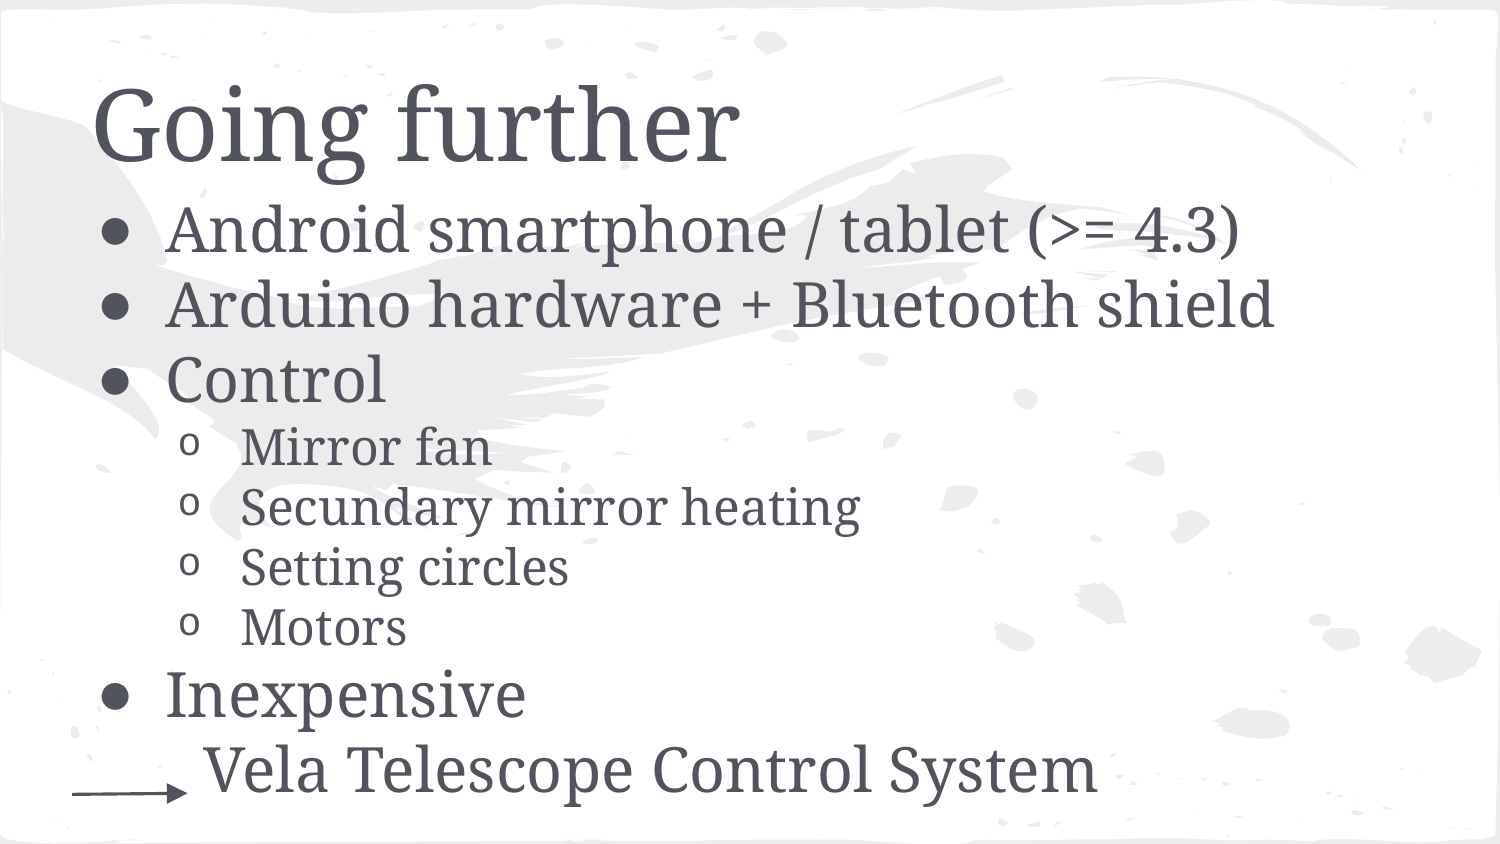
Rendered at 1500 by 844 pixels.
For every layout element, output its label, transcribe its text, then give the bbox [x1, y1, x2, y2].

list Android smartphone / tablet (>= 4.3) Arduino hardware + Bluetooth shield Control Mirror fan Secundary mirror heating Setting circles Motors Inexpensive Vela Telescope Control System [75, 175, 1425, 771]
title Going further [75, 25, 1425, 175]
